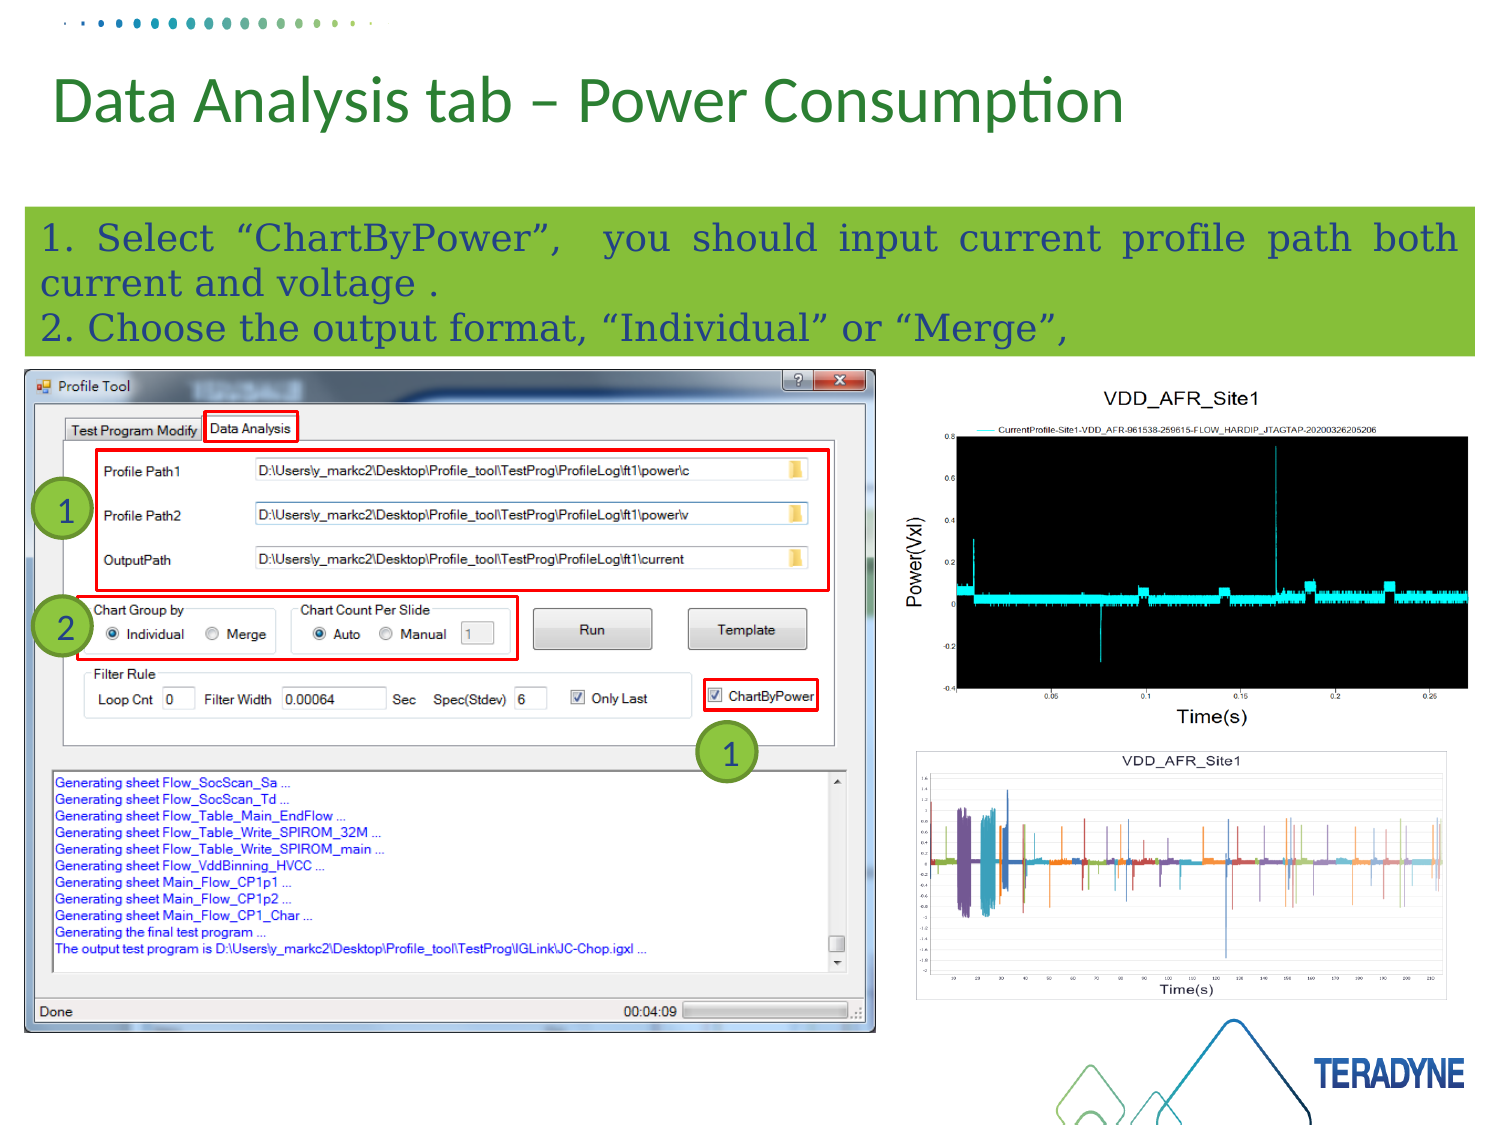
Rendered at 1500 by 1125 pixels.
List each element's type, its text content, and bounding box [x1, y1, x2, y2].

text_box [24, 368, 877, 1033]
title Data Analysis tab – Power Consumption [37, 47, 1463, 171]
text_box 1. Select “ChartByPower”, you should input current profile path both current and voltage . 2. Choose the output format, “Individual” or “Merge”, [24, 206, 1475, 357]
picture [0, 0, 1500, 1125]
